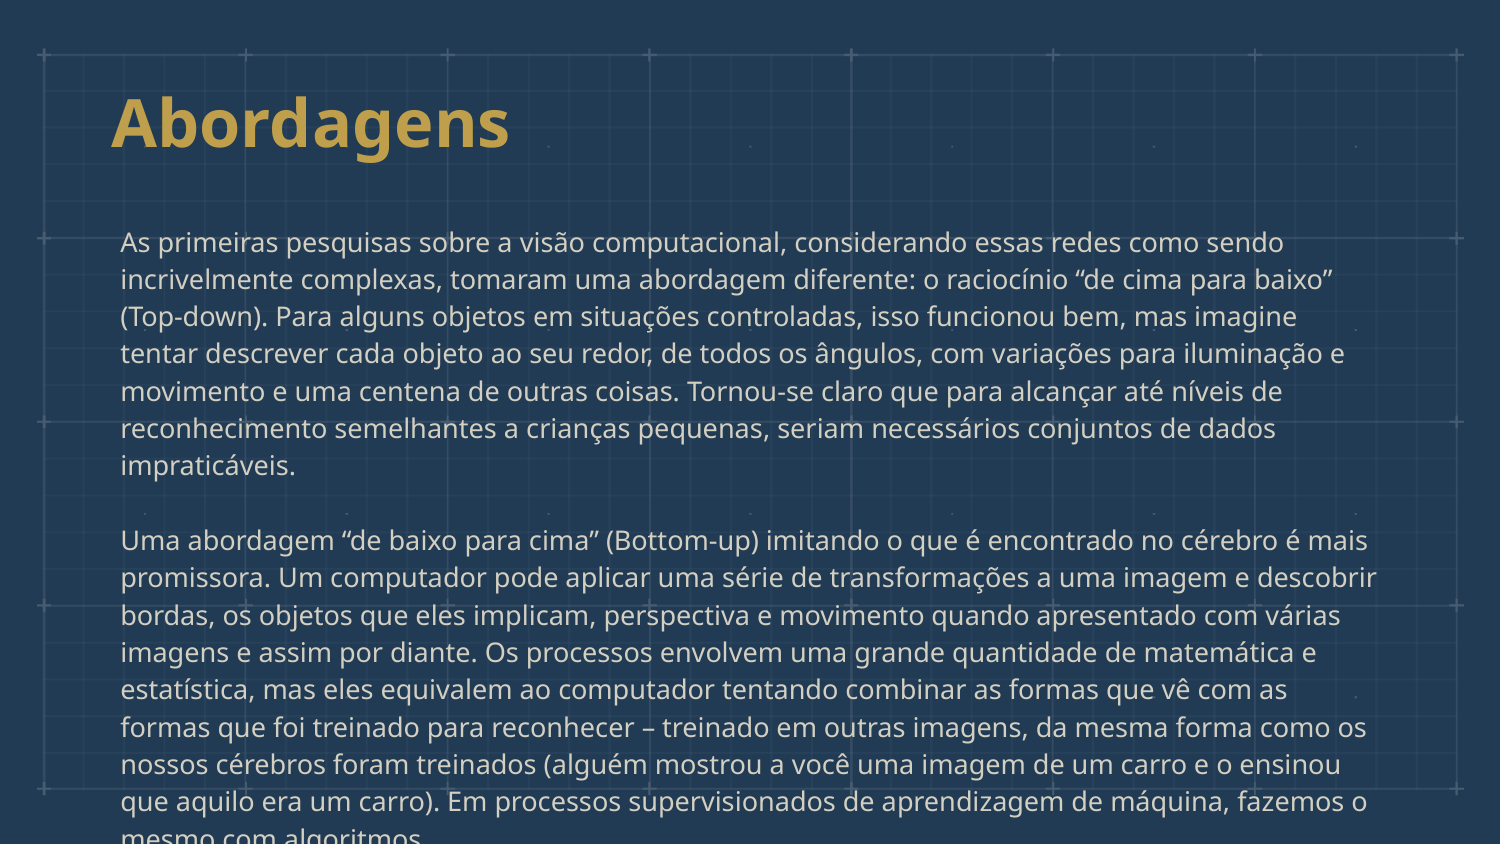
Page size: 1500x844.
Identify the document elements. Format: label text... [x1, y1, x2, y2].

title Abordagens [96, 66, 1361, 171]
text_box As primeiras pesquisas sobre a visão computacional, considerando essas redes como sendo incrivelmente complexas, tomaram uma abordagem diferente: o raciocínio “de cima para baixo” (Top-down). Para alguns objetos em situações controladas, isso funcionou bem, mas imagine tentar descrever cada objeto ao seu redor, de todos os ângulos, com variações para iluminação e movimento e uma centena de outras coisas. Tornou-se claro que para alcançar até níveis de reconhecimento semelhantes a crianças pequenas, seriam necessários conjuntos de dados impraticáveis. Uma abordagem “de baixo para cima” (Bottom-up) imitando o que é encontrado no cérebro é mais promissora. Um computador pode aplicar uma série de transformações a uma imagem e descobrir bordas, os objetos que eles implicam, perspectiva e movimento quando apresentado com várias imagens e assim por diante. Os processos envolvem uma grande quantidade de matemática e estatística, mas eles equivalem ao computador tentando combinar as formas que vê com as formas que foi treinado para reconhecer – treinado em outras imagens, da mesma forma como os nossos cérebros foram treinados (alguém mostrou a você uma imagem de um carro e o ensinou que aquilo era um carro). Em processos supervisionados de aprendizagem de máquina, fazemos o mesmo com algoritmos. [105, 205, 1395, 844]
